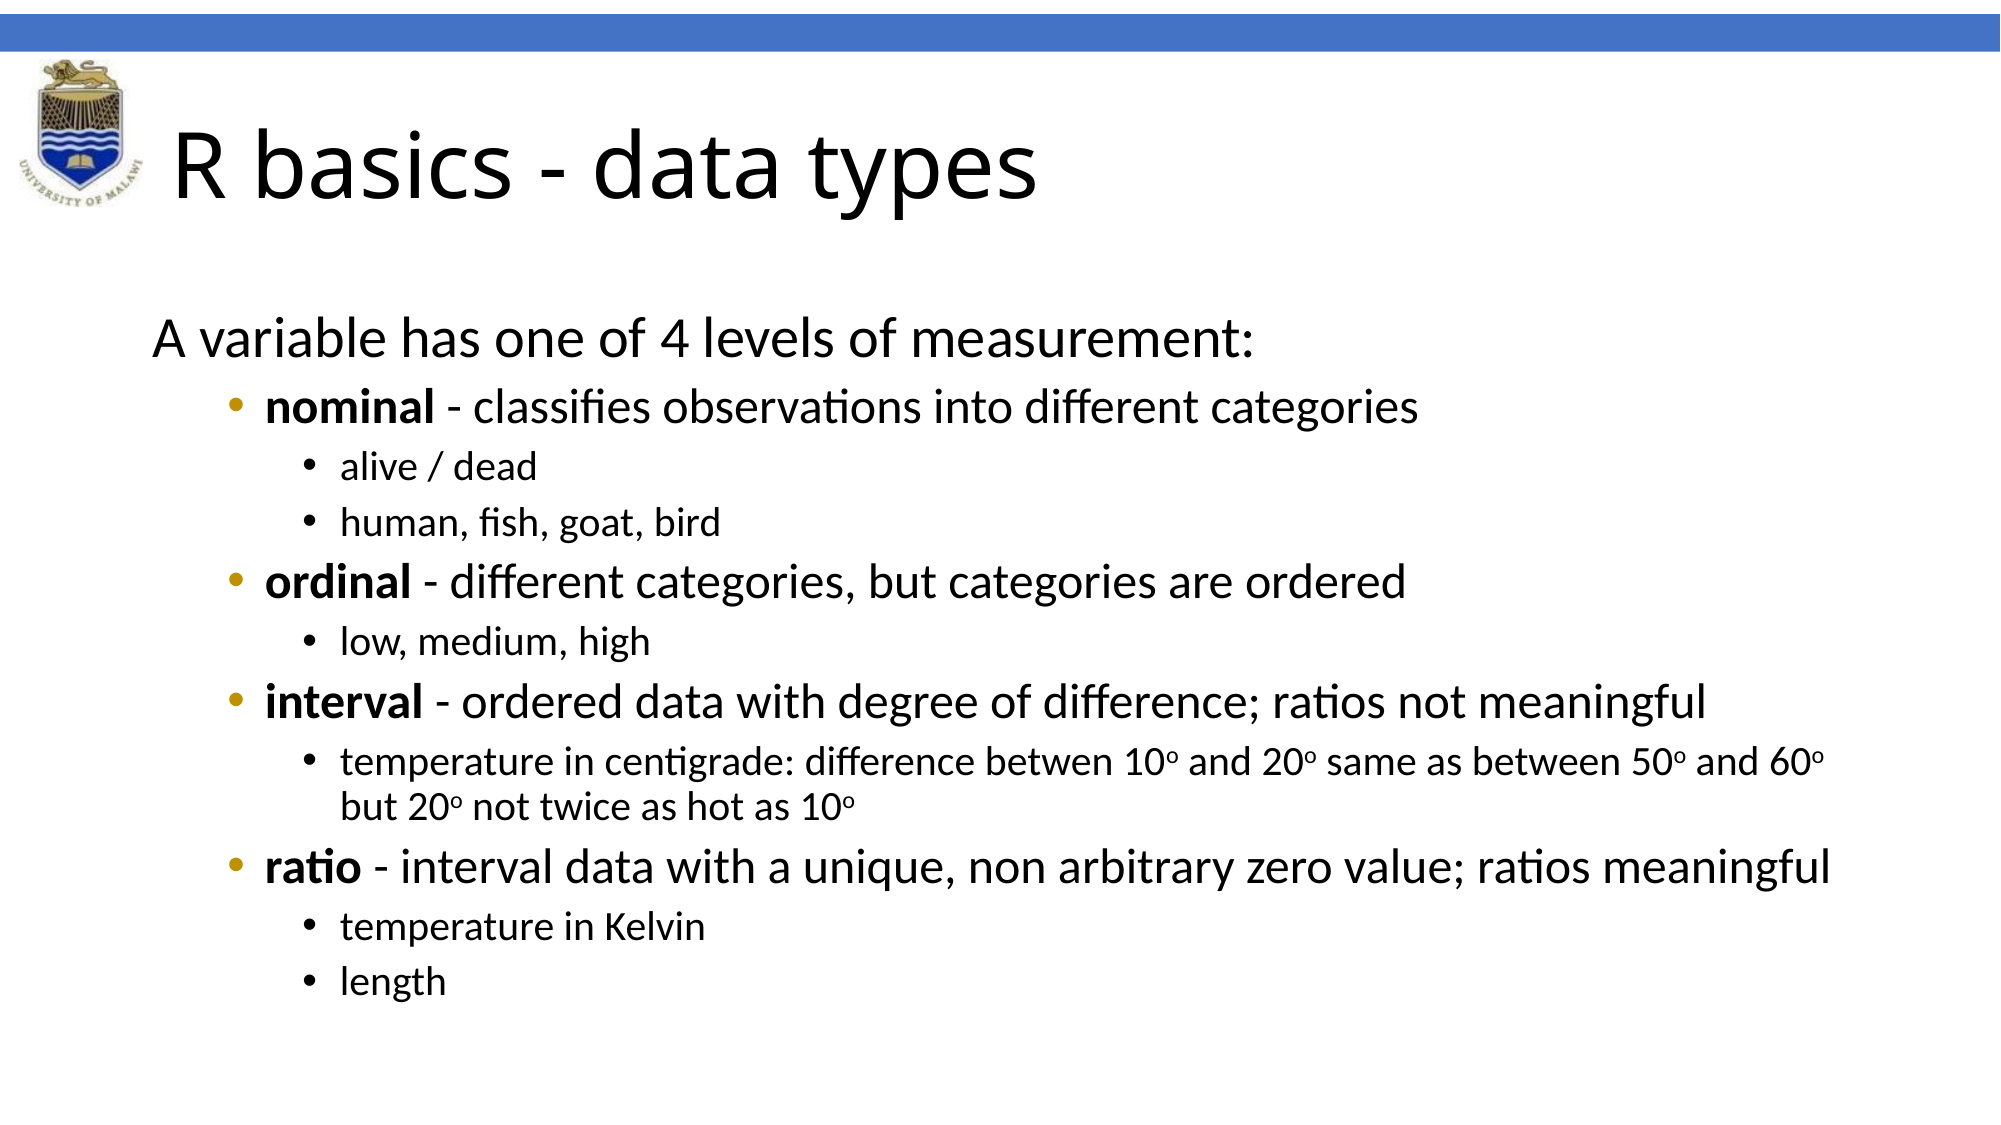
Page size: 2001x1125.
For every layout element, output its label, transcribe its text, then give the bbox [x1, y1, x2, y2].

list A variable has one of 4 levels of measurement: nominal - classifies observations into different categories alive / dead human, fish, goat, bird ordinal - different categories, but categories are ordered low, medium, high interval - ordered data with degree of difference; ratios not meaningful temperature in centigrade: difference betwen 10o and 20o same as between 50o and 60o but 20o not twice as hot as 10o ratio - interval data with a unique, non arbitrary zero value; ratios meaningful temperature in Kelvin length [137, 299, 1863, 1066]
picture [19, 59, 143, 207]
title R basics - data types [155, 59, 1851, 278]
